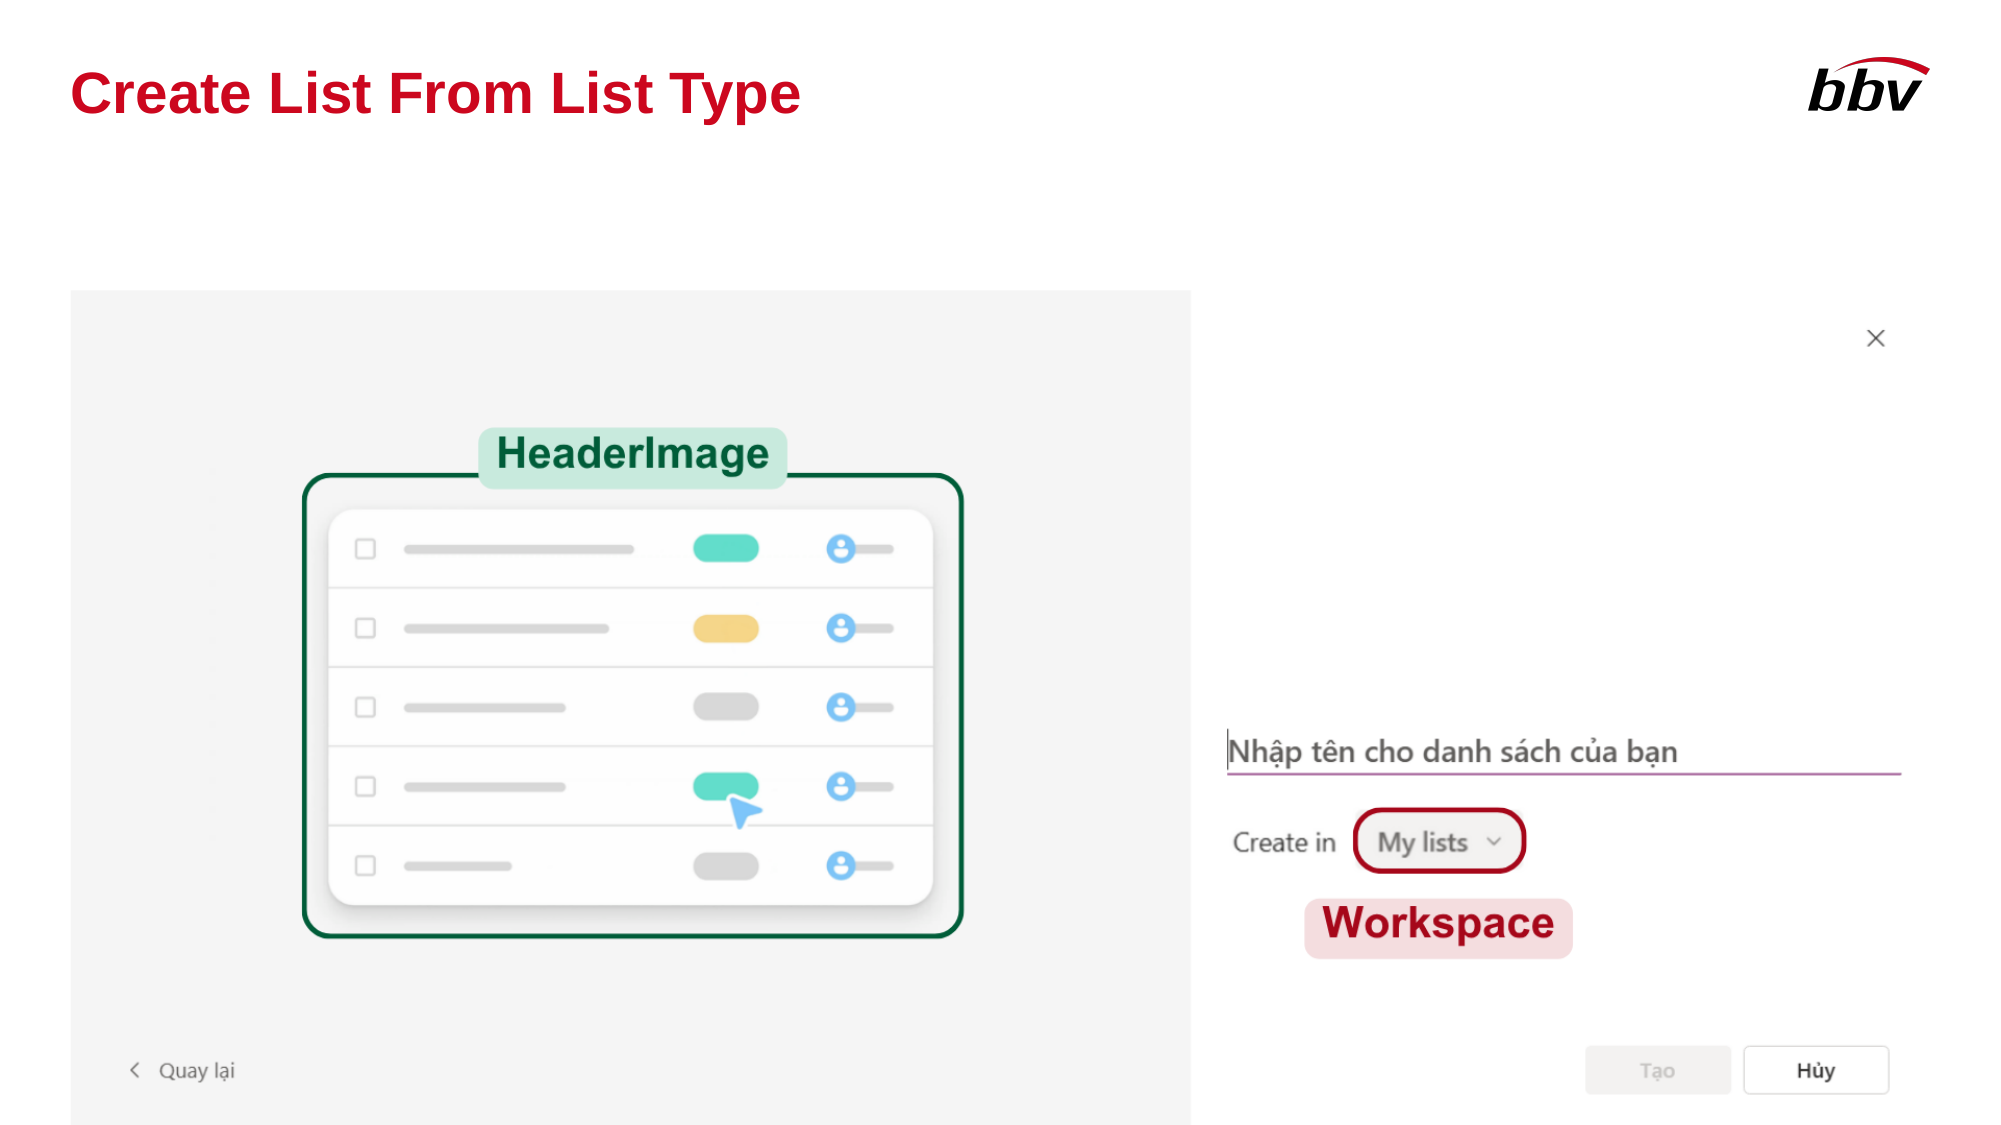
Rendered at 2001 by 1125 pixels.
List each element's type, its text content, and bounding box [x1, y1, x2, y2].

picture [1808, 57, 1930, 111]
picture [0, 179, 2000, 1125]
title Create List From List Type [70, 0, 1666, 179]
